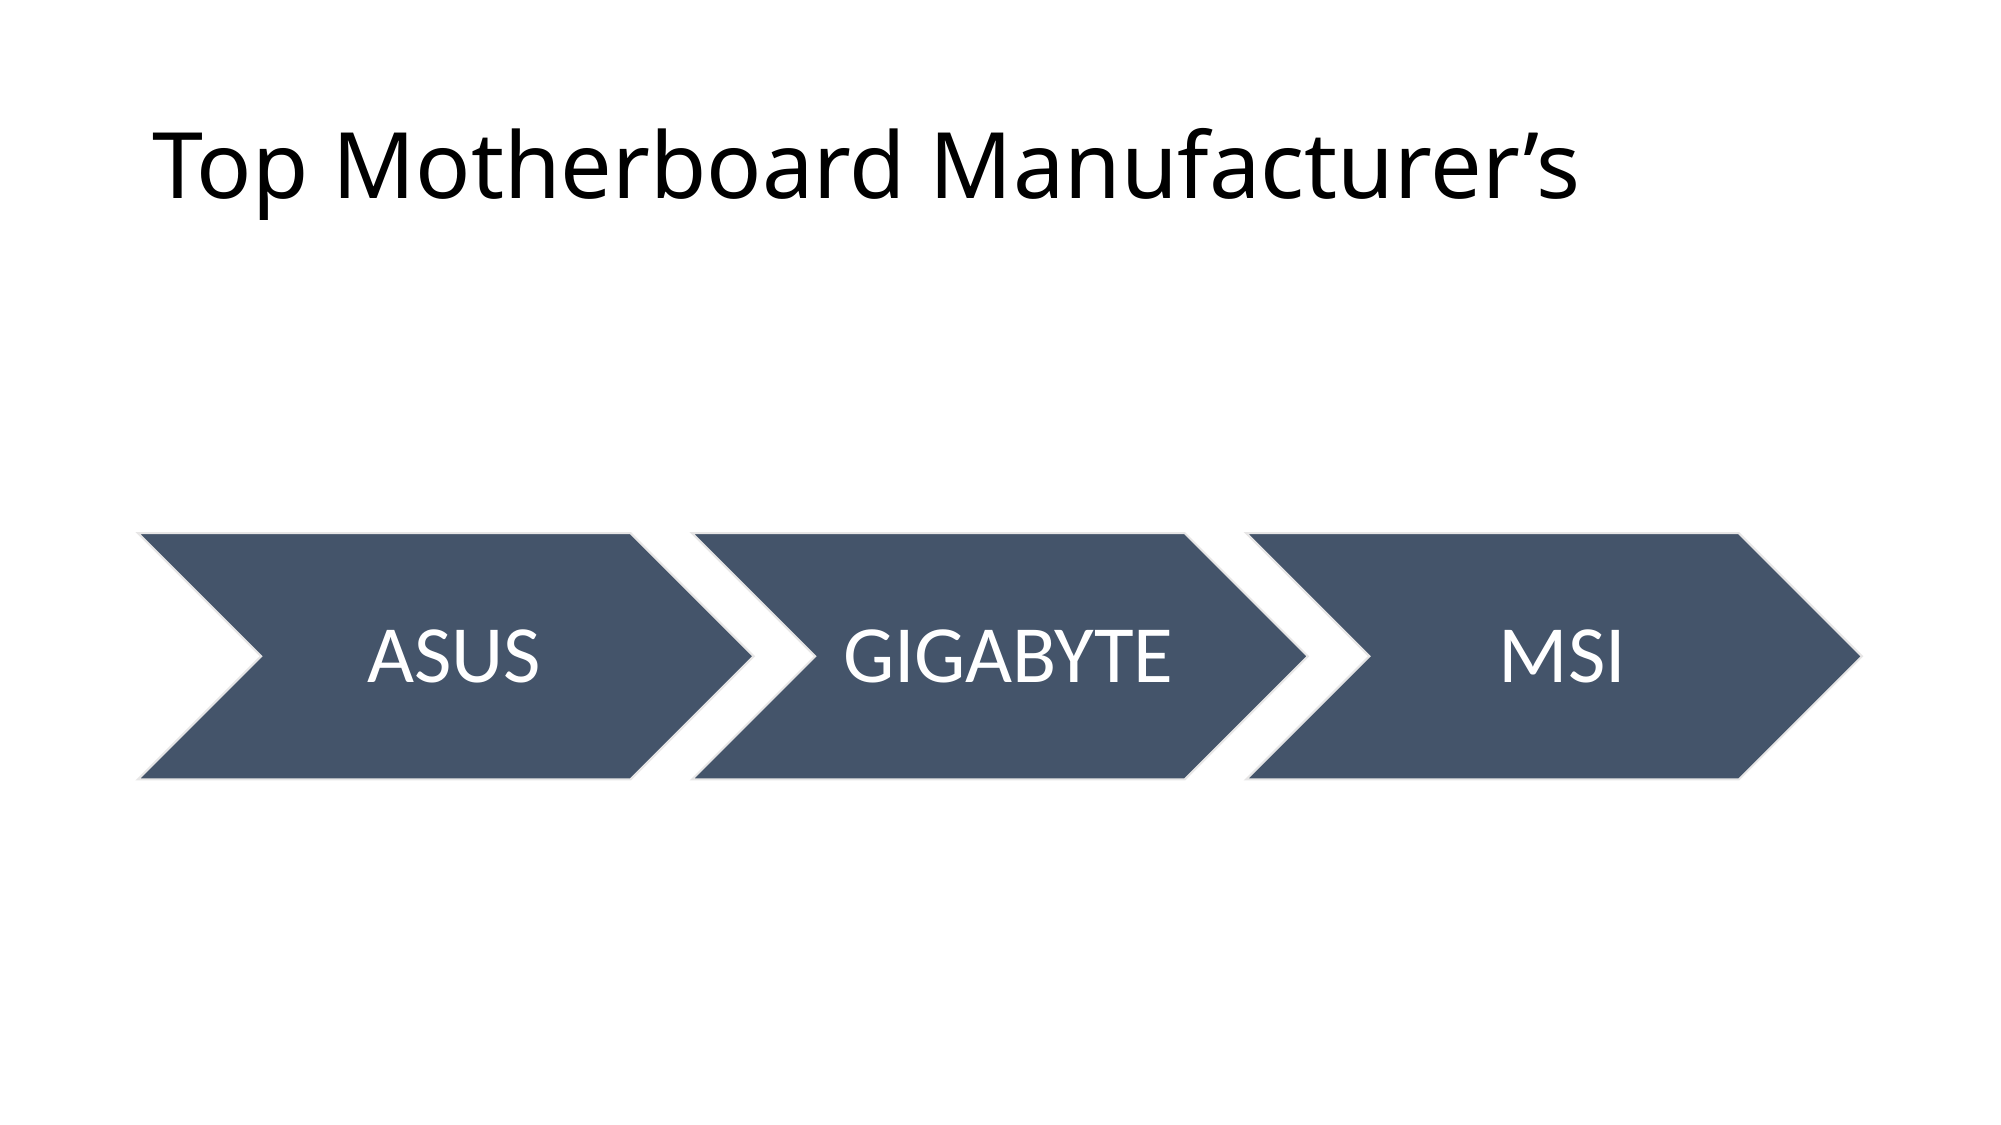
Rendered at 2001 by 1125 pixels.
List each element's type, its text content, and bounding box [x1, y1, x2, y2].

title Top Motherboard Manufacturer’s [137, 59, 1863, 278]
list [137, 299, 1863, 1014]
